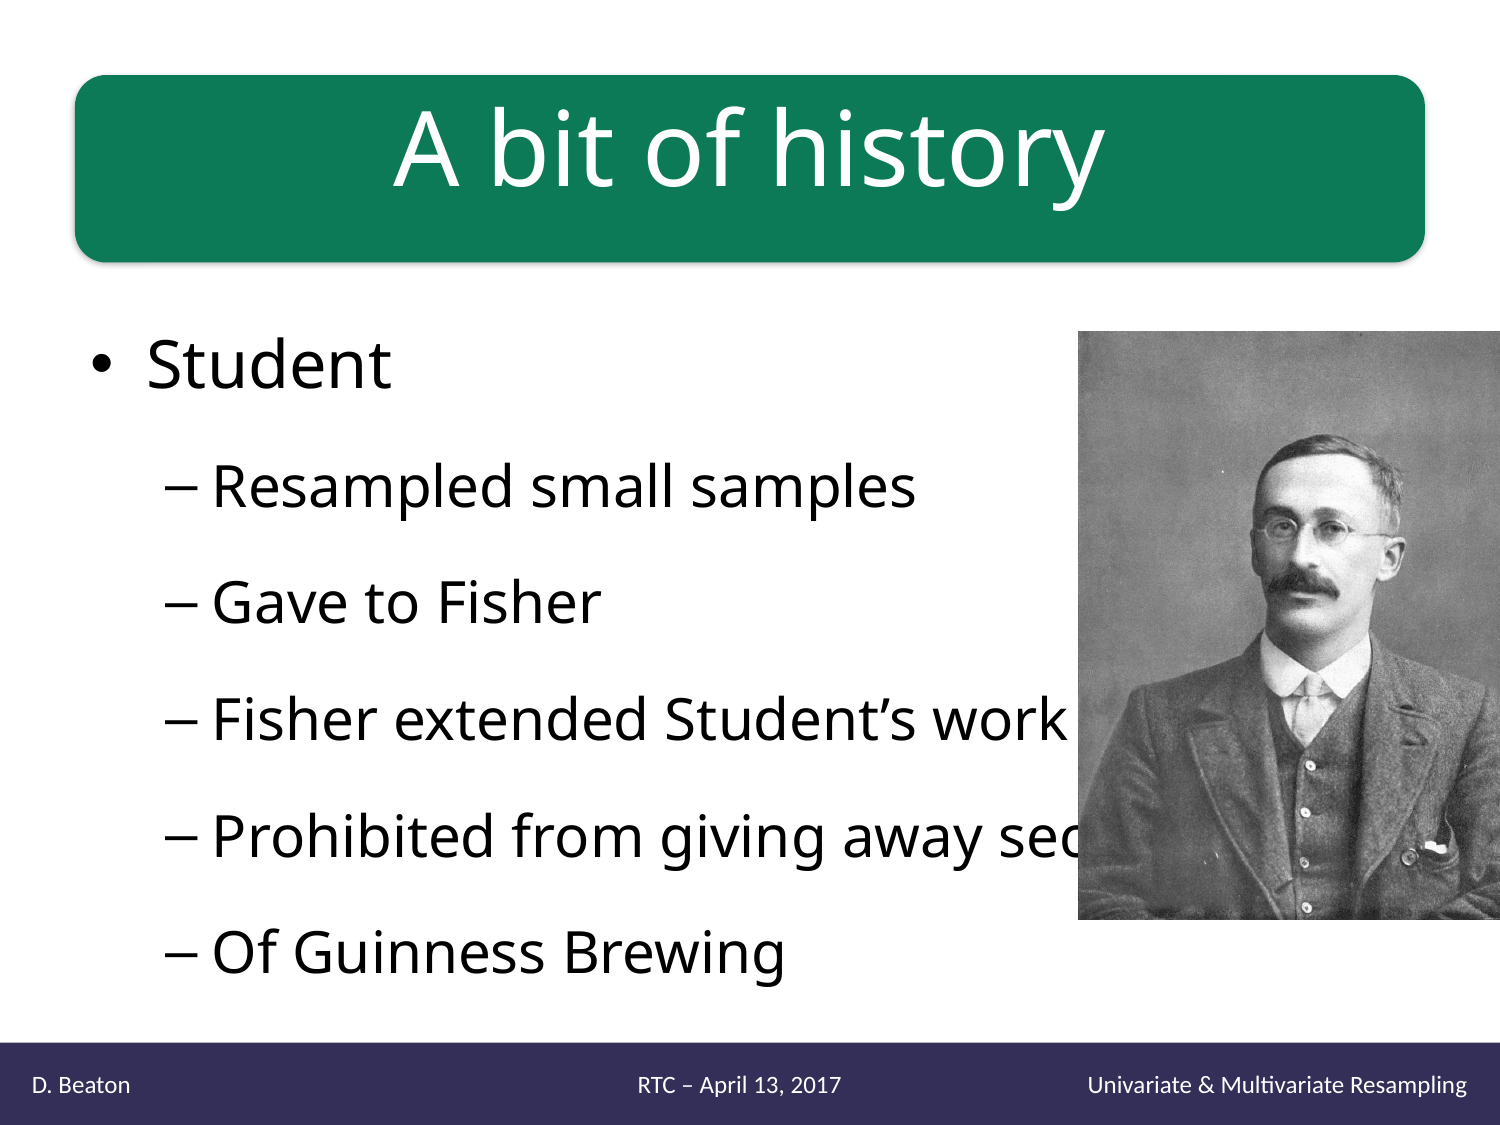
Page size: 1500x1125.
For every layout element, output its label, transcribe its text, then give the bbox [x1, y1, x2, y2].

picture [1077, 331, 1500, 921]
title A bit of history [75, 75, 1425, 262]
list Student Resampled small samples Gave to Fisher Fisher extended Student’s work Prohibited from giving away secrets Of Guinness Brewing [75, 262, 1425, 1005]
